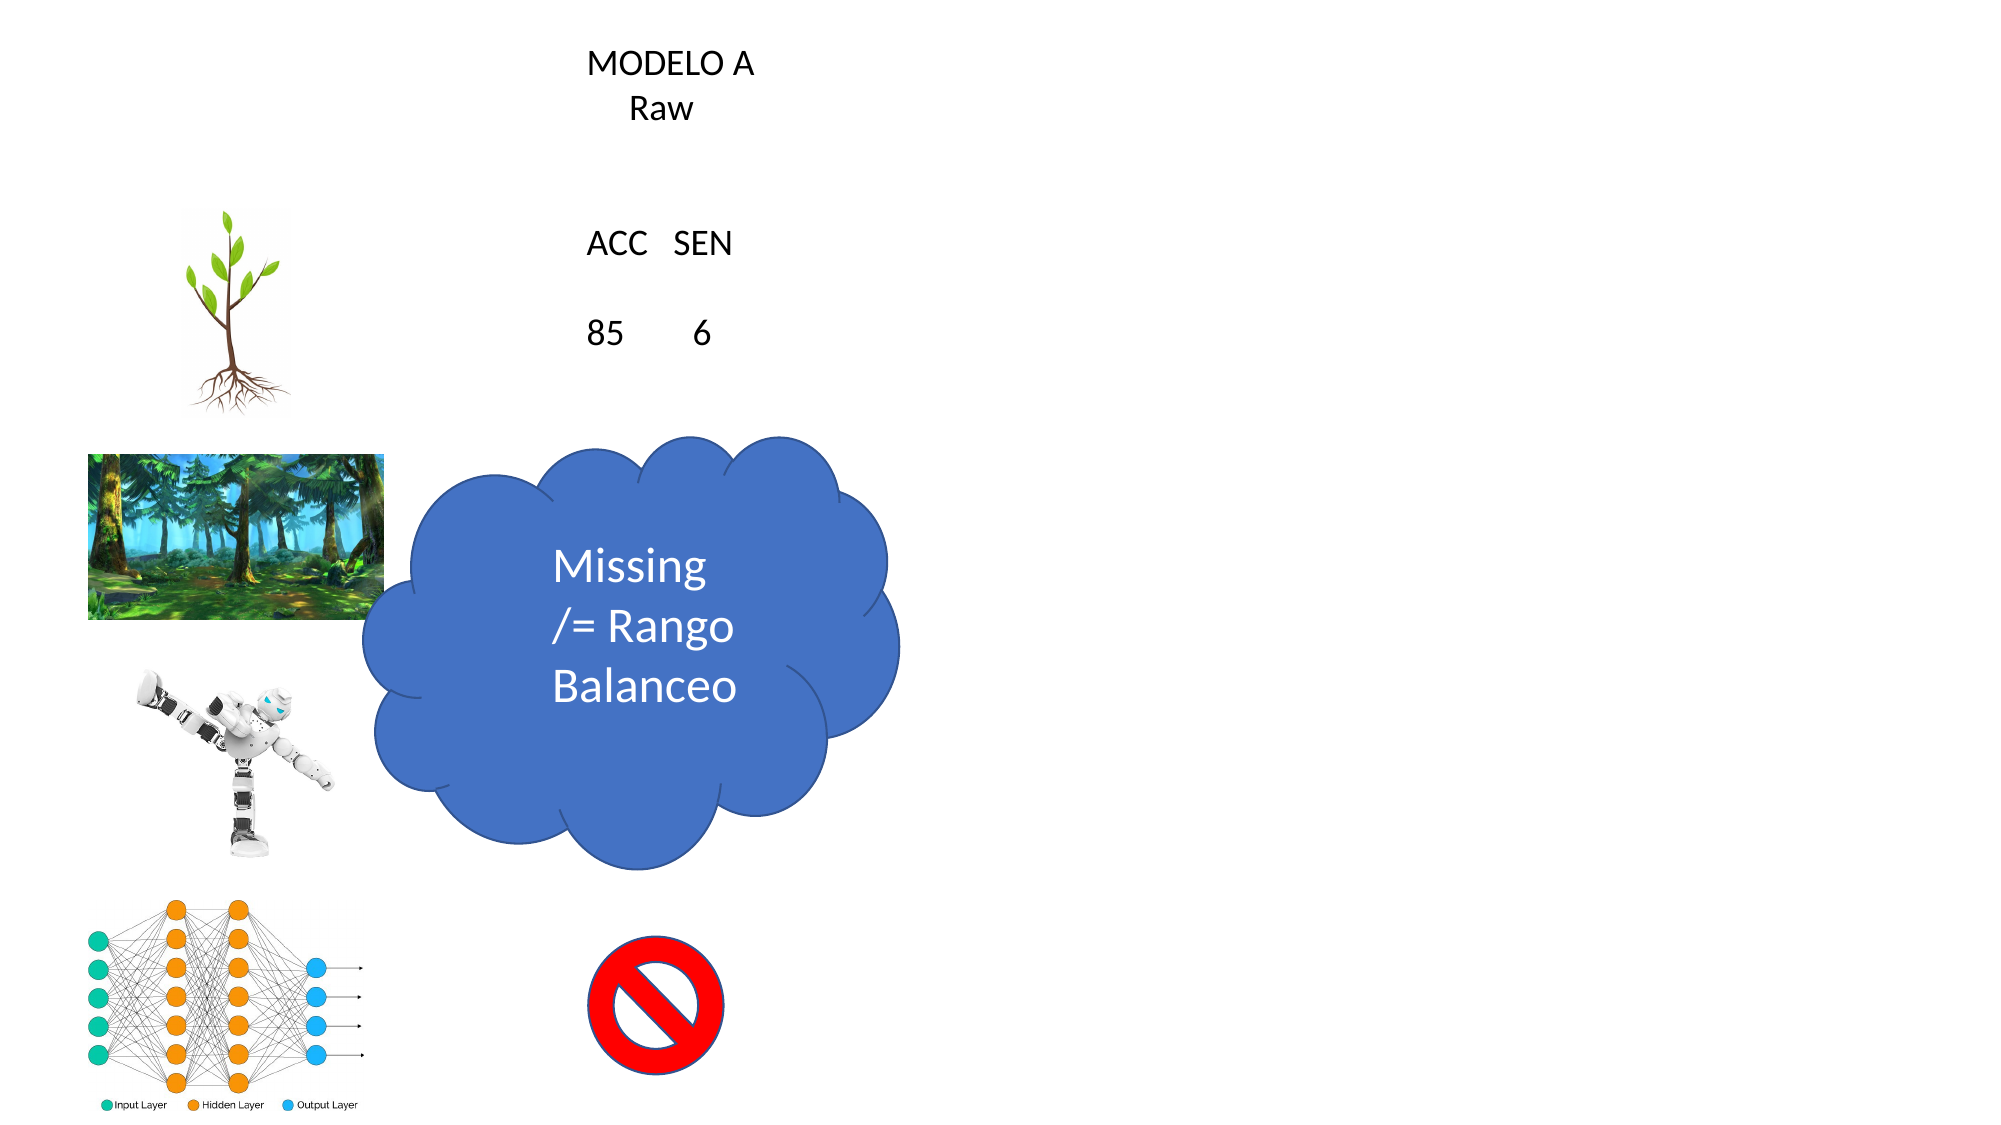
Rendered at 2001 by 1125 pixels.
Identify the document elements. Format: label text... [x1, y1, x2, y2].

text_box [587, 935, 725, 1076]
text_box MODELO A Raw ACC SEN 85 6 [571, 30, 2000, 1036]
picture [133, 656, 339, 864]
picture [88, 900, 364, 1111]
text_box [363, 435, 899, 868]
picture [181, 208, 291, 418]
picture [88, 454, 363, 621]
